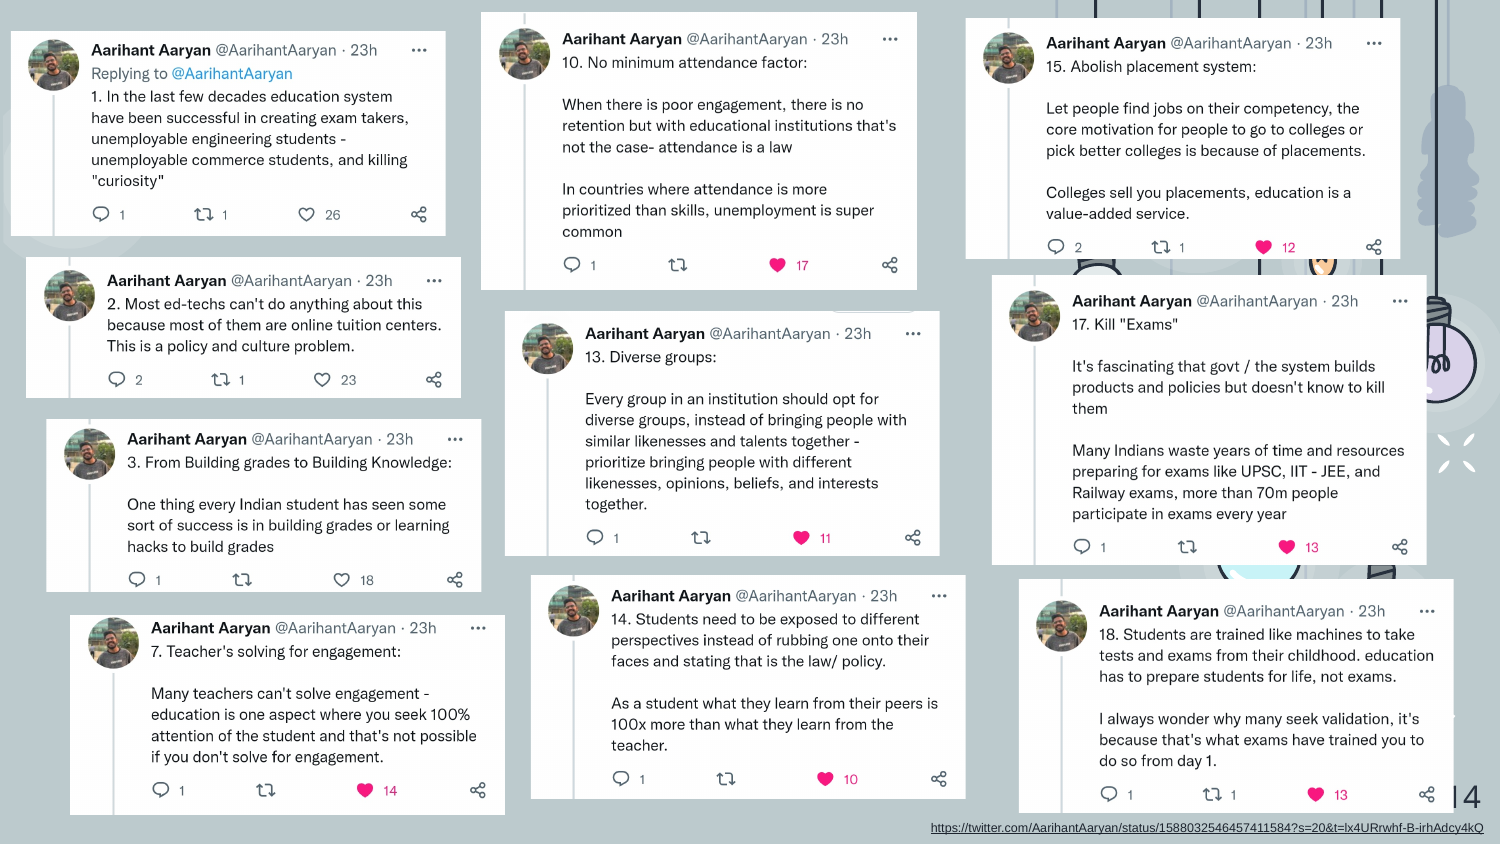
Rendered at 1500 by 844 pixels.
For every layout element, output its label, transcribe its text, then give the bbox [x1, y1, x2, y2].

picture [25, 257, 462, 398]
picture [530, 575, 966, 800]
picture [1018, 579, 1454, 813]
picture [69, 615, 505, 815]
picture [46, 419, 482, 593]
picture [504, 299, 940, 556]
slide_number 14 [1457, 766, 1482, 812]
picture [991, 274, 1427, 565]
picture [10, 31, 446, 236]
picture [481, 12, 917, 290]
text_box https://twitter.com/AarihantAaryan/status/1588032546457411584?s=20&t=lx4URrwhf-B-irhAdcy4kQ [916, 812, 1500, 843]
picture [965, 18, 1401, 259]
